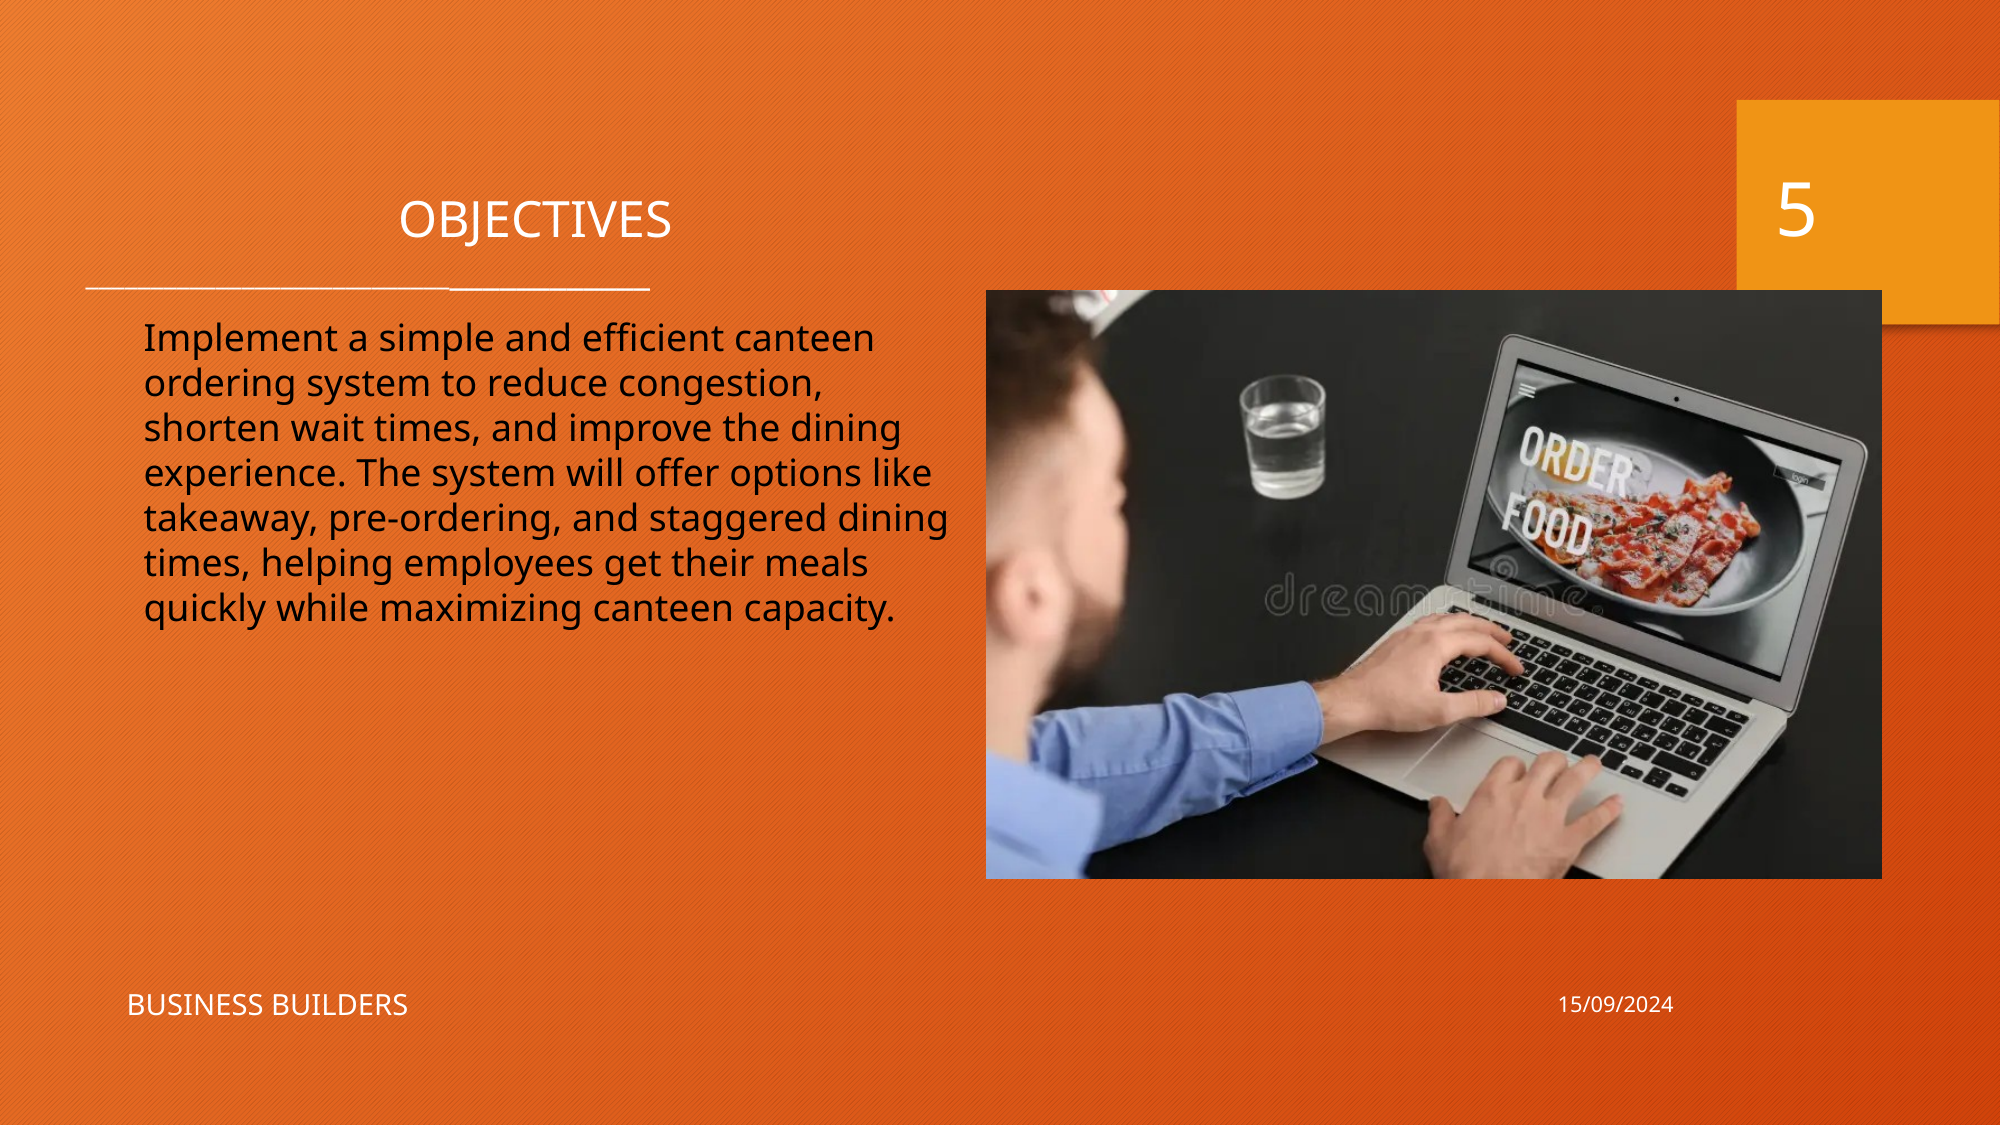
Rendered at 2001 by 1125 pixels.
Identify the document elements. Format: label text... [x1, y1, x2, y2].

text_box Implement a simple and efficient canteen ordering system to reduce congestion, shorten wait times, and improve the dining experience. The system will offer options like takeaway, pre-ordering, and staggered dining times, helping employees get their meals quickly while maximizing canteen capacity. [128, 306, 968, 637]
text_box OBJECTIVES ________________________________________ [70, 180, 1000, 301]
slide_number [1239, 973, 1689, 1034]
slide_number 5 [1760, 123, 1950, 303]
picture [986, 290, 2000, 880]
footer BUSINESS BUILDERS [111, 973, 1239, 1034]
